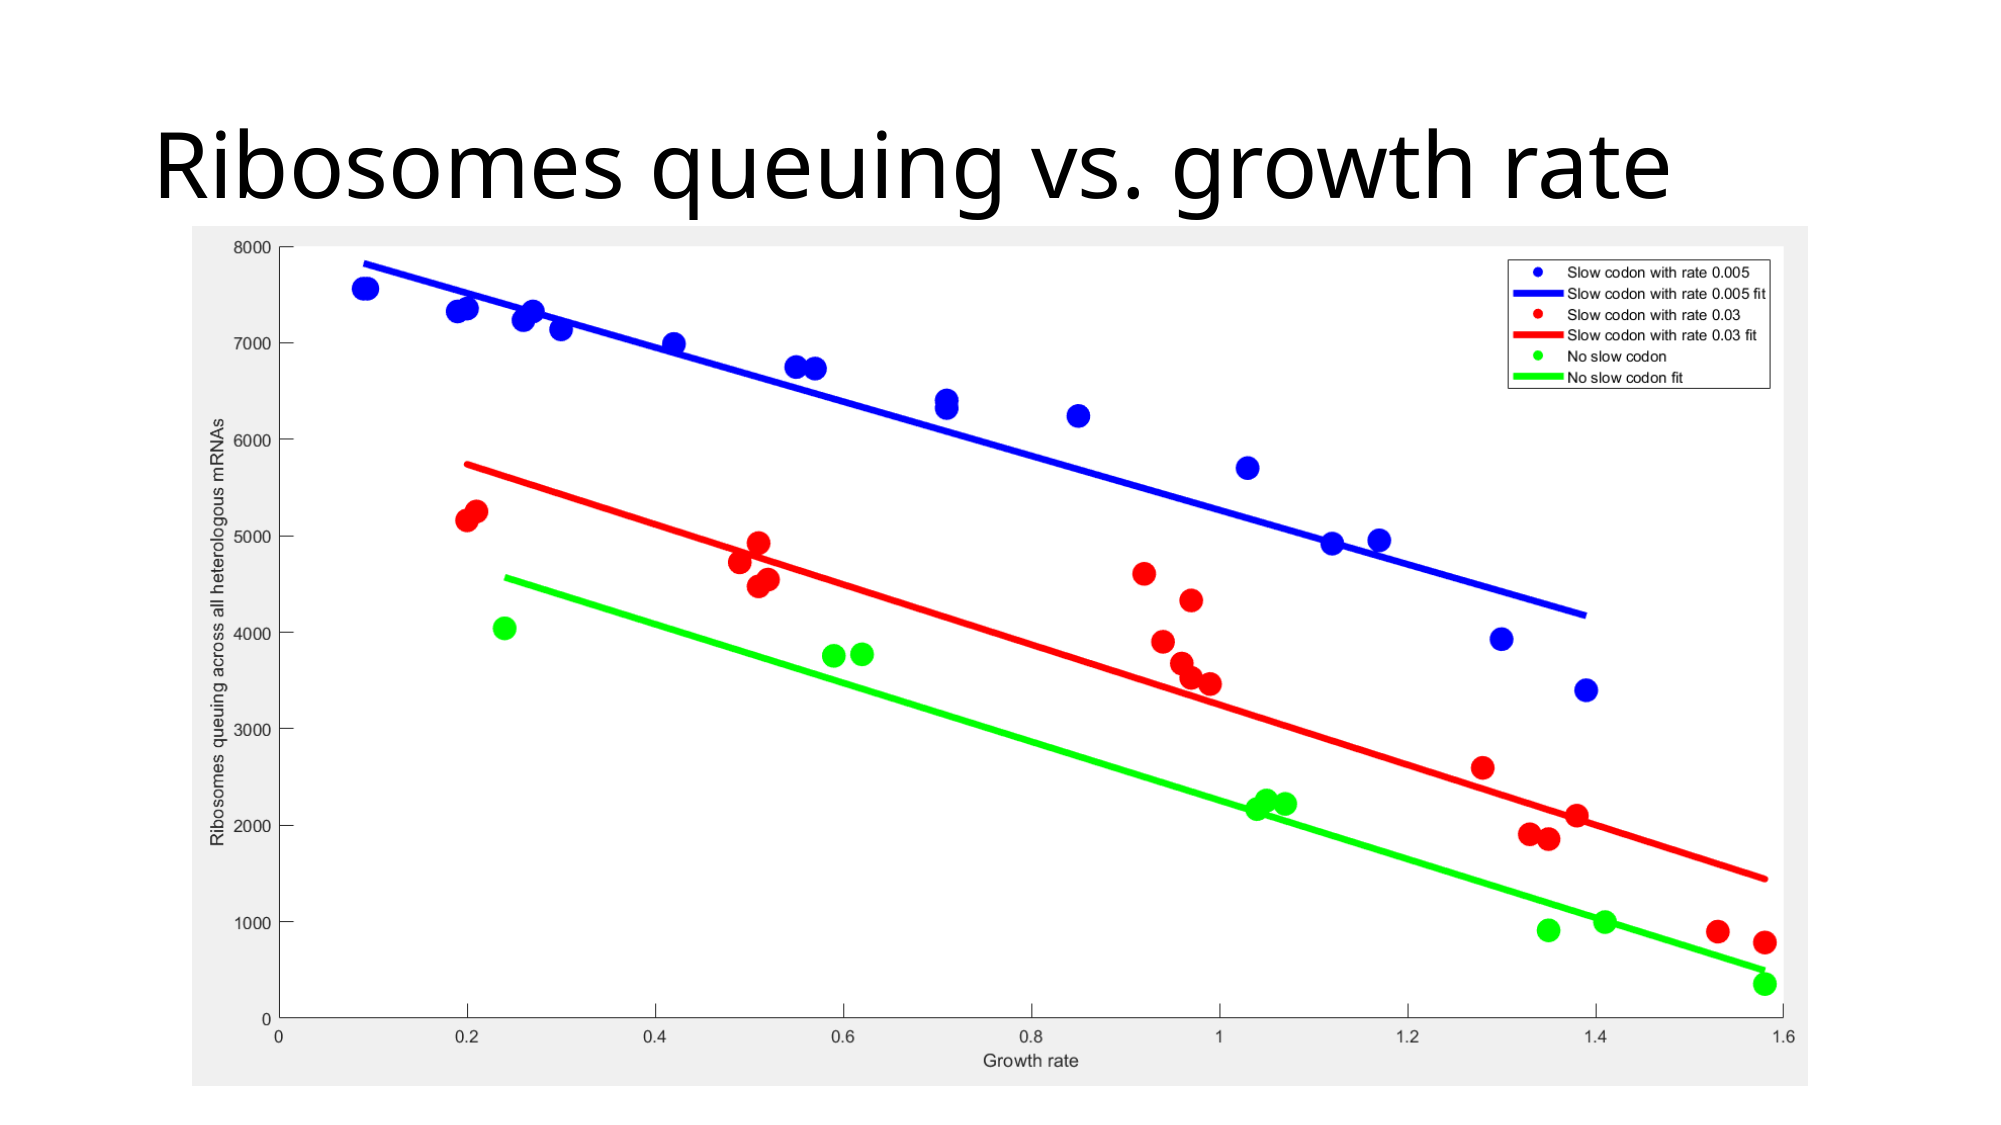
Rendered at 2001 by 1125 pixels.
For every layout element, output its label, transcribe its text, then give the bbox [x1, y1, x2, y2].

picture [192, 226, 1808, 1087]
title Ribosomes queuing vs. growth rate [137, 59, 1863, 278]
